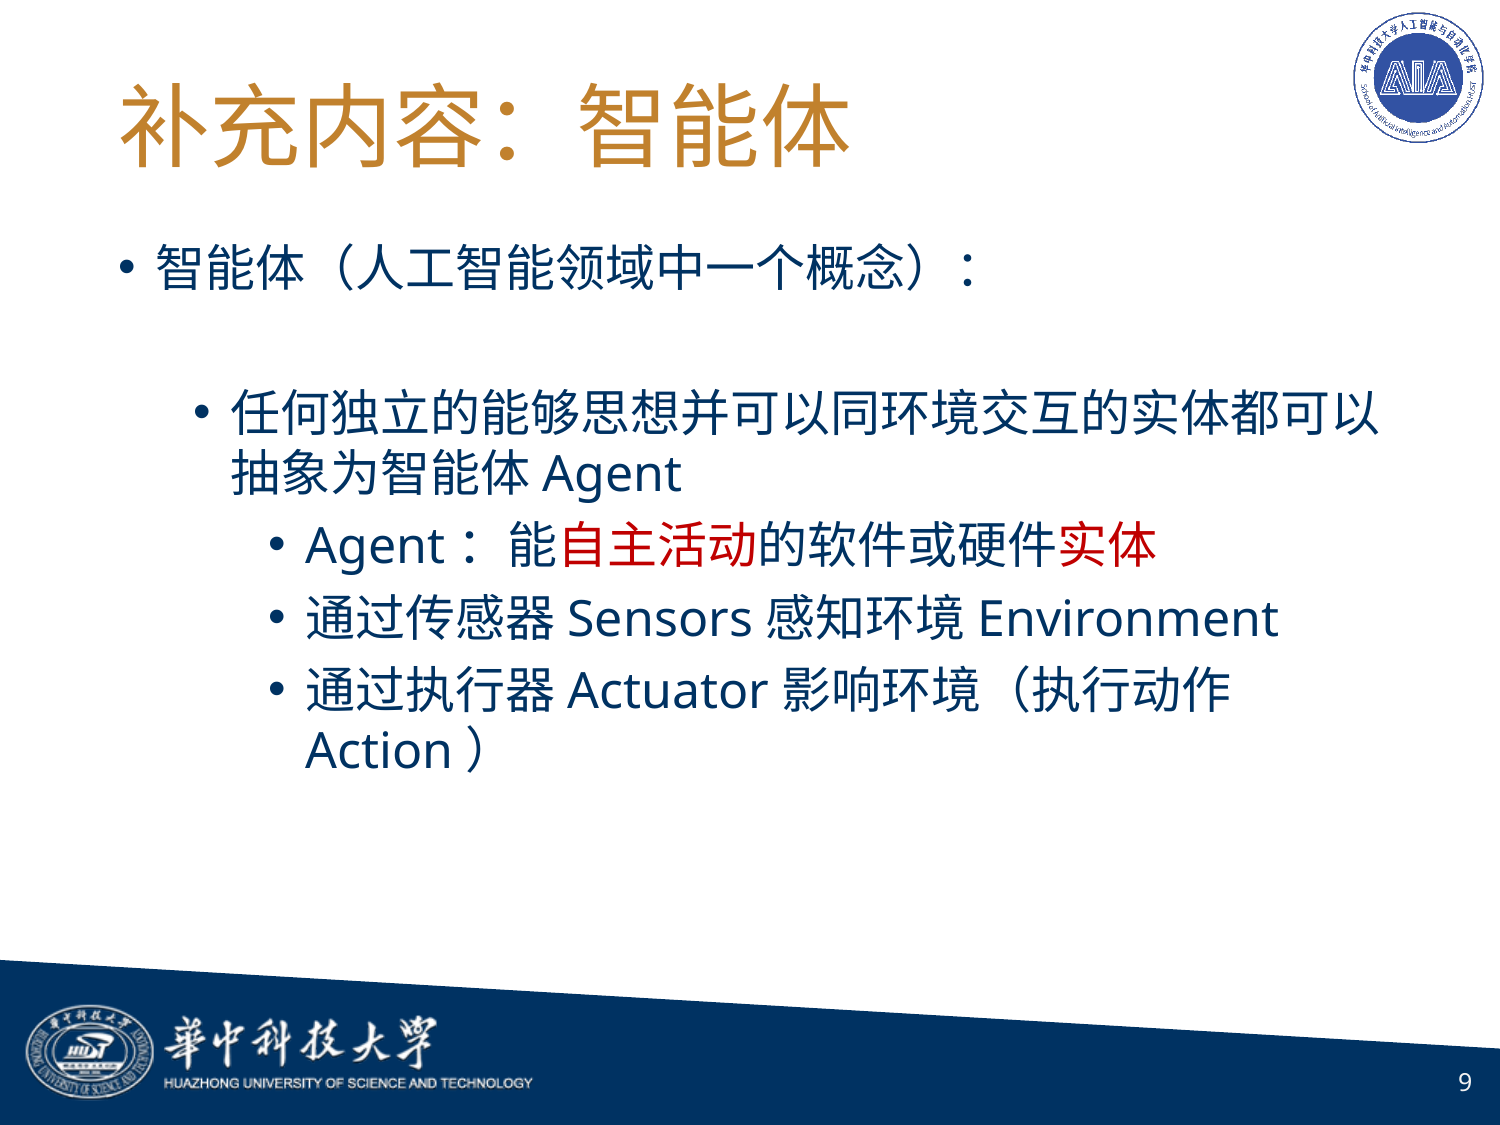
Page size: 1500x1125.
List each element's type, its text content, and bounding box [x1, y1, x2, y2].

slide_number 9 [1332, 1054, 1488, 1114]
title 补充内容：智能体 [103, 59, 1397, 203]
picture [20, 996, 569, 1108]
list 智能体（人工智能领域中一个概念）： 任何独立的能够思想并可以同环境交互的实体都可以抽象为智能体Agent Agent：能自主活动的软件或硬件实体 通过传感器Sensors感知环境Environment 通过执行器Actuator影响环境（执行动作Action） [103, 228, 1397, 923]
picture [1325, 0, 1500, 153]
